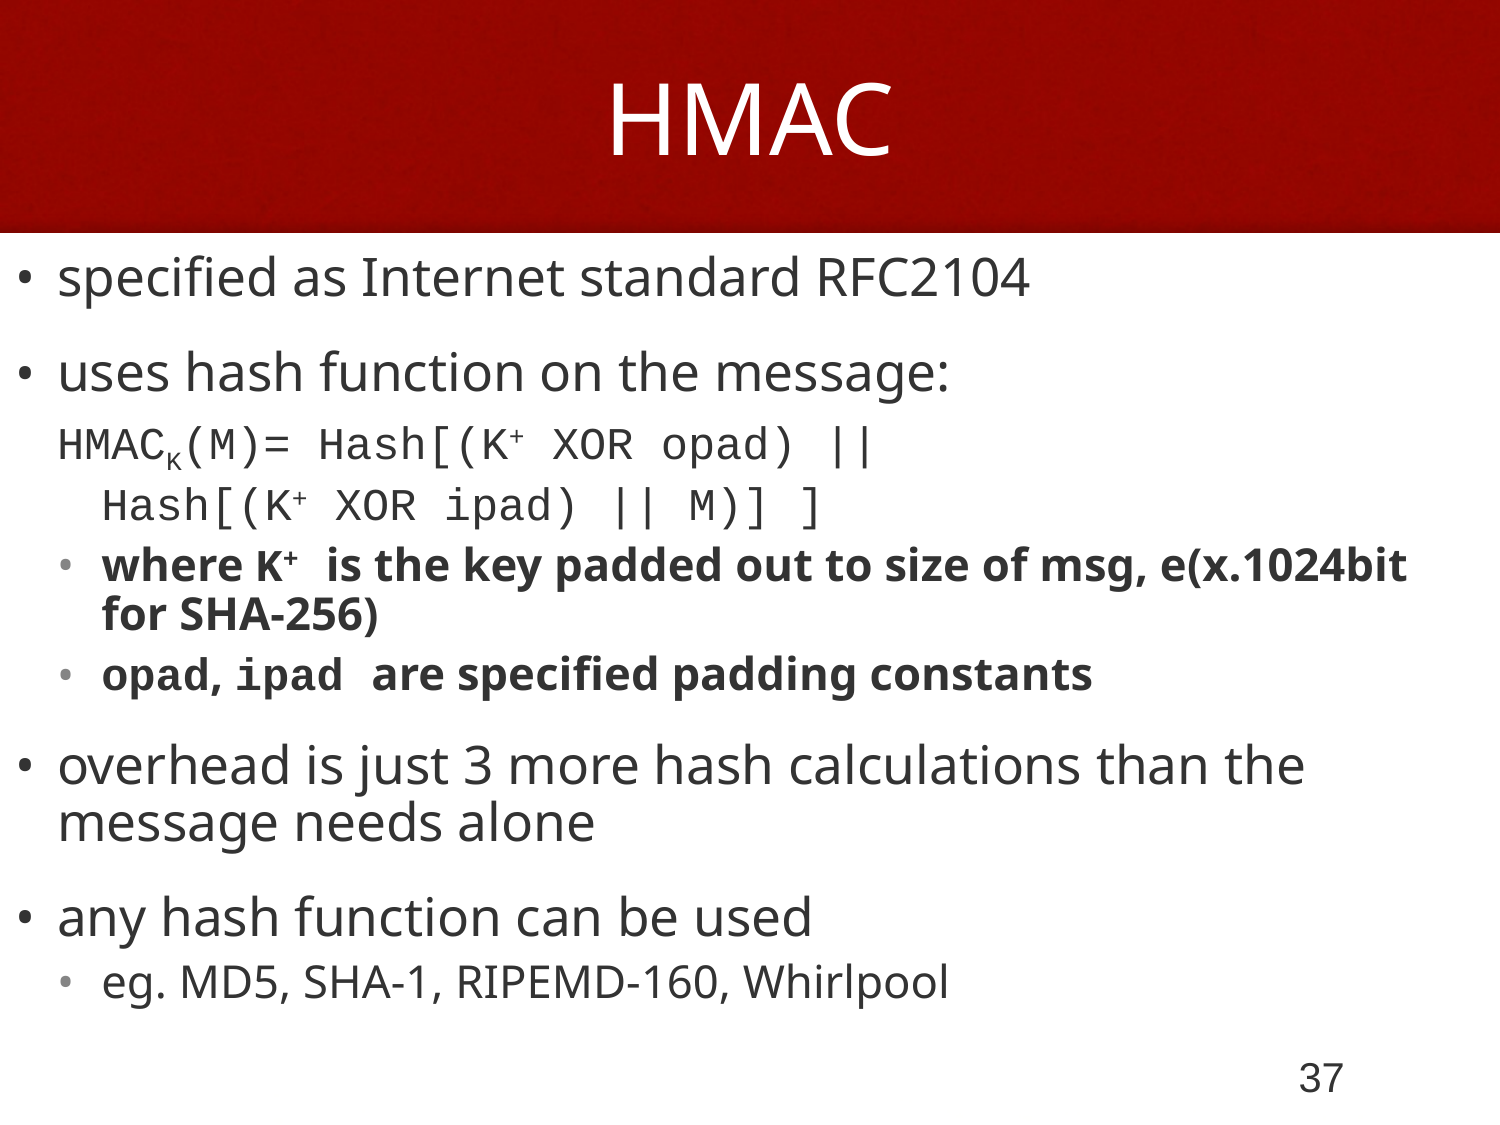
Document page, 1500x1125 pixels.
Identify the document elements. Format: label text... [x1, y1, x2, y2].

title HMAC [127, 10, 1372, 221]
list specified as Internet standard RFC2104 uses hash function on the message: HMACK(M)= Hash[(K+ XOR opad) || Hash[(K+ XOR ipad) || M)] ] where K+ is the key padded out to size of msg, e(x.1024bit for SHA-256) opad, ipad are specified padding constants overhead is just 3 more hash calculations than the message needs alone any hash function can be used eg. MD5, SHA-1, RIPEMD-160, Whirlpool [0, 243, 1483, 1024]
slide_number 37 [1271, 1046, 1372, 1107]
picture [0, 0, 1500, 233]
